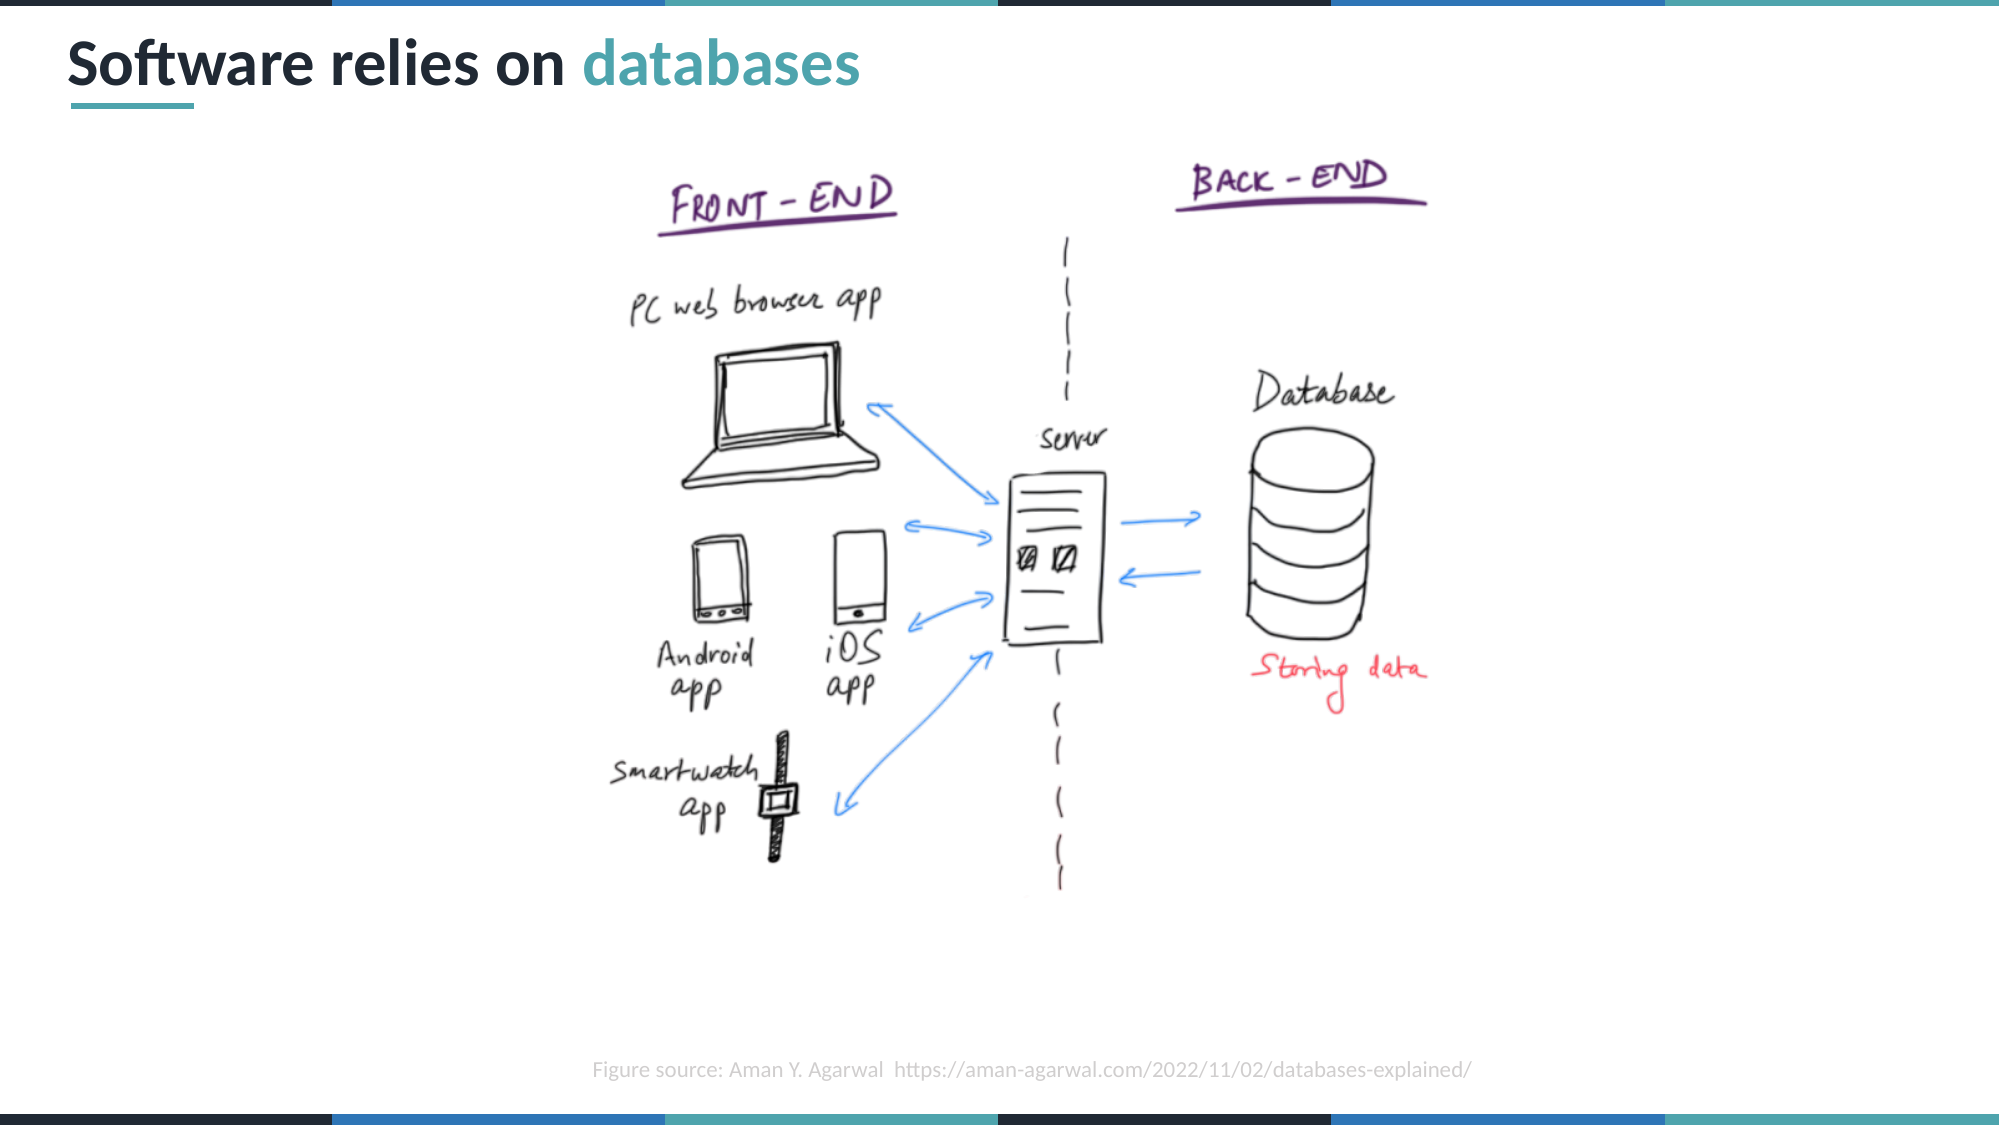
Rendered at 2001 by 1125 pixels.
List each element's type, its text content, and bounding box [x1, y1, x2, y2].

picture [467, 107, 1744, 1020]
text_box Figure source: Aman Y. Agarwal https://aman-agarwal.com/2022/11/02/databases-explained/ [351, 1045, 1715, 1093]
title Software relies on databases [52, 19, 1000, 108]
